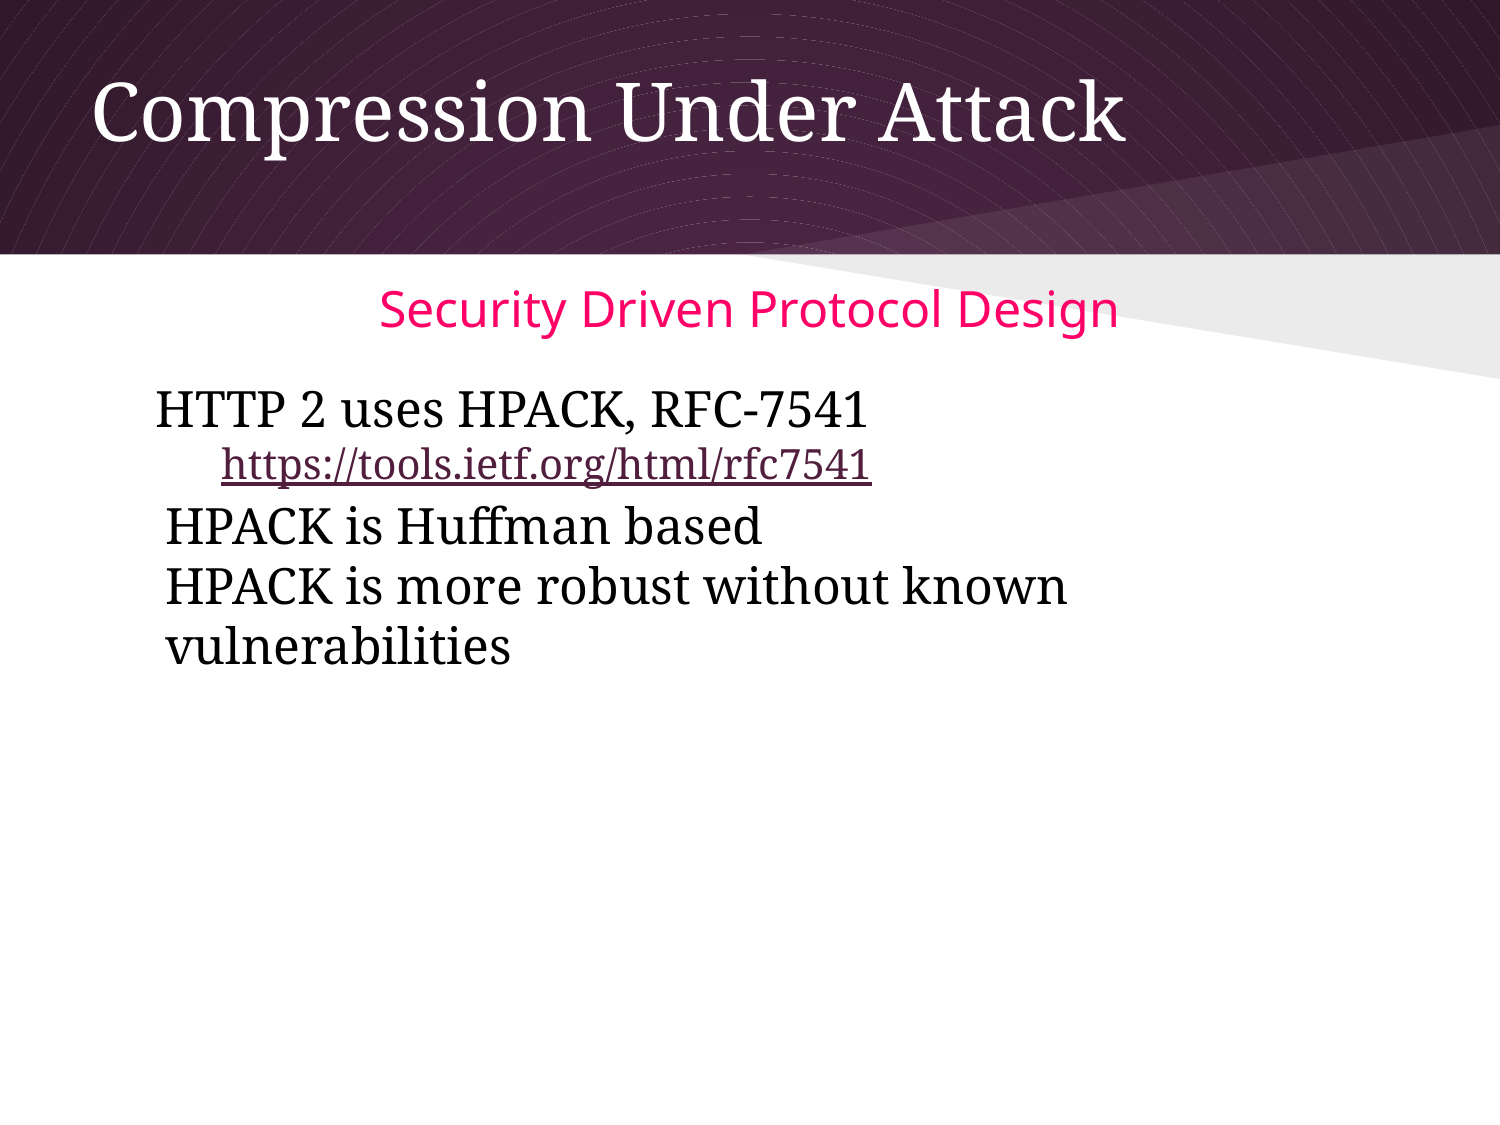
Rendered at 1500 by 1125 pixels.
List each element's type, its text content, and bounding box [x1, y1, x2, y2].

title Compression Under Attack [75, 45, 1425, 233]
list Security Driven Protocol Design HTTP 2 uses HPACK, RFC-7541 https://tools.ietf.org/html/rfc7541 HPACK is Huffman based HPACK is more robust without known vulnerabilities [75, 262, 1425, 1078]
